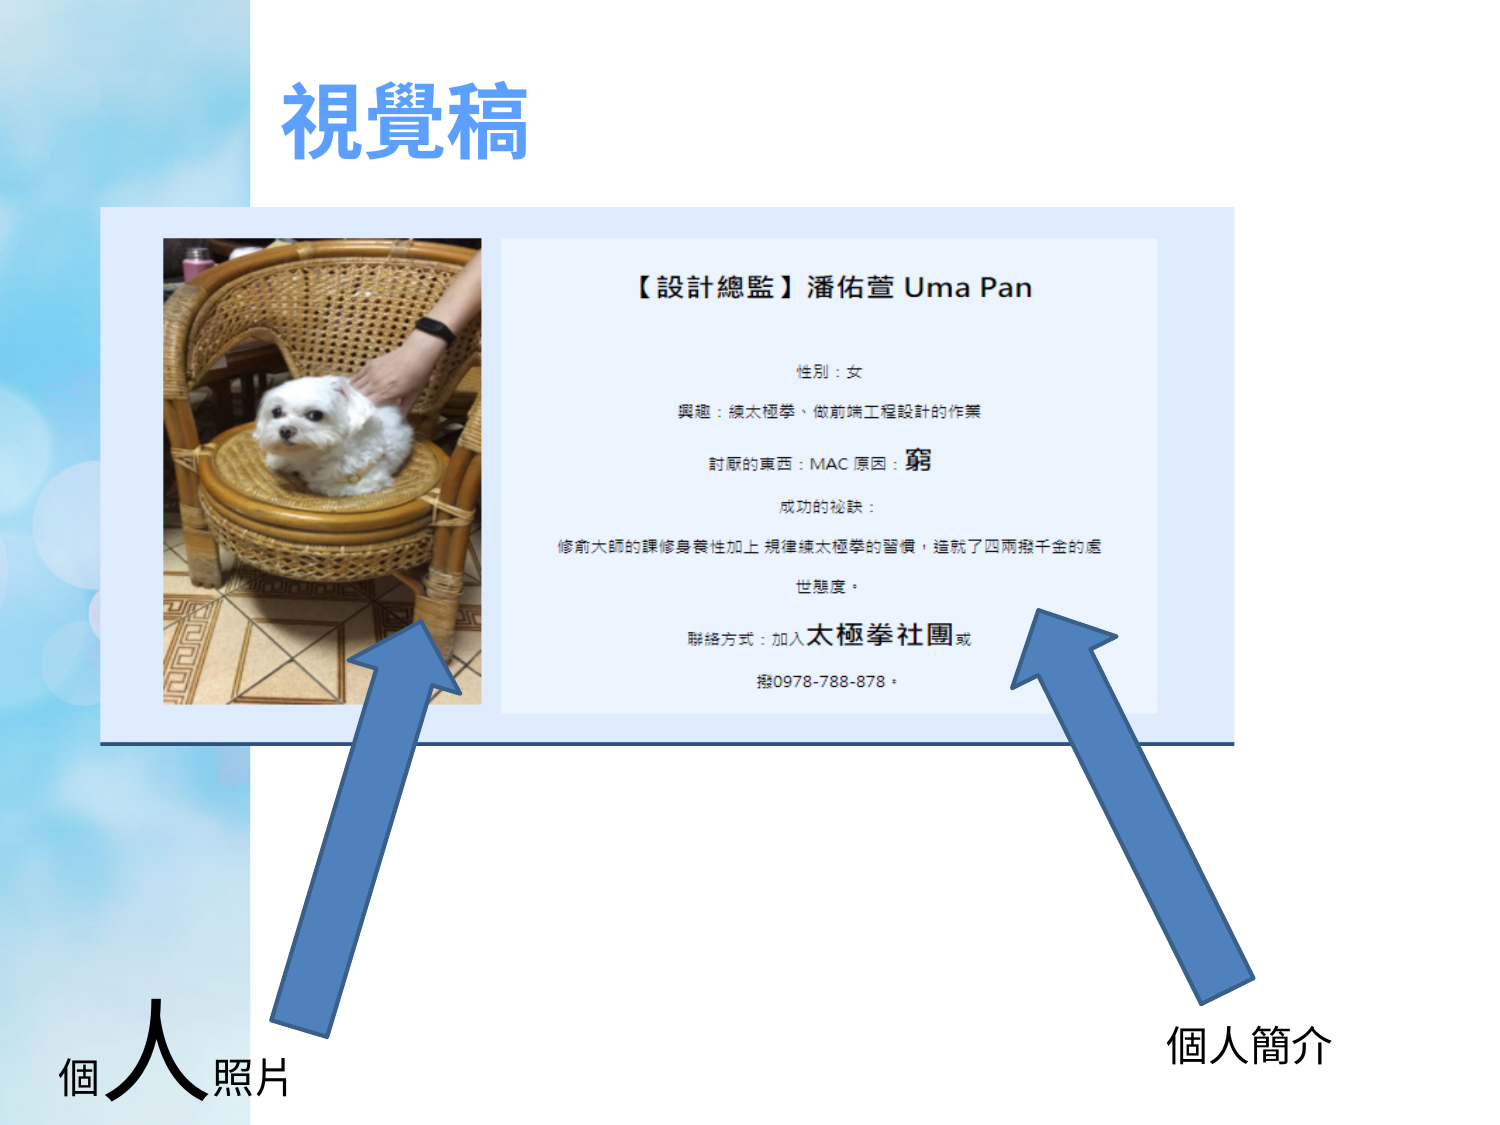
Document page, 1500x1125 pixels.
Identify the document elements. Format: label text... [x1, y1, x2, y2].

picture [0, 0, 1500, 1125]
text_box 個人照片 [43, 973, 477, 1124]
text_box 個人簡介 [1151, 1012, 1500, 1078]
title 視覺稿 [265, 30, 1500, 207]
text_box [1074, 754, 1256, 1007]
text_box [283, 754, 414, 973]
